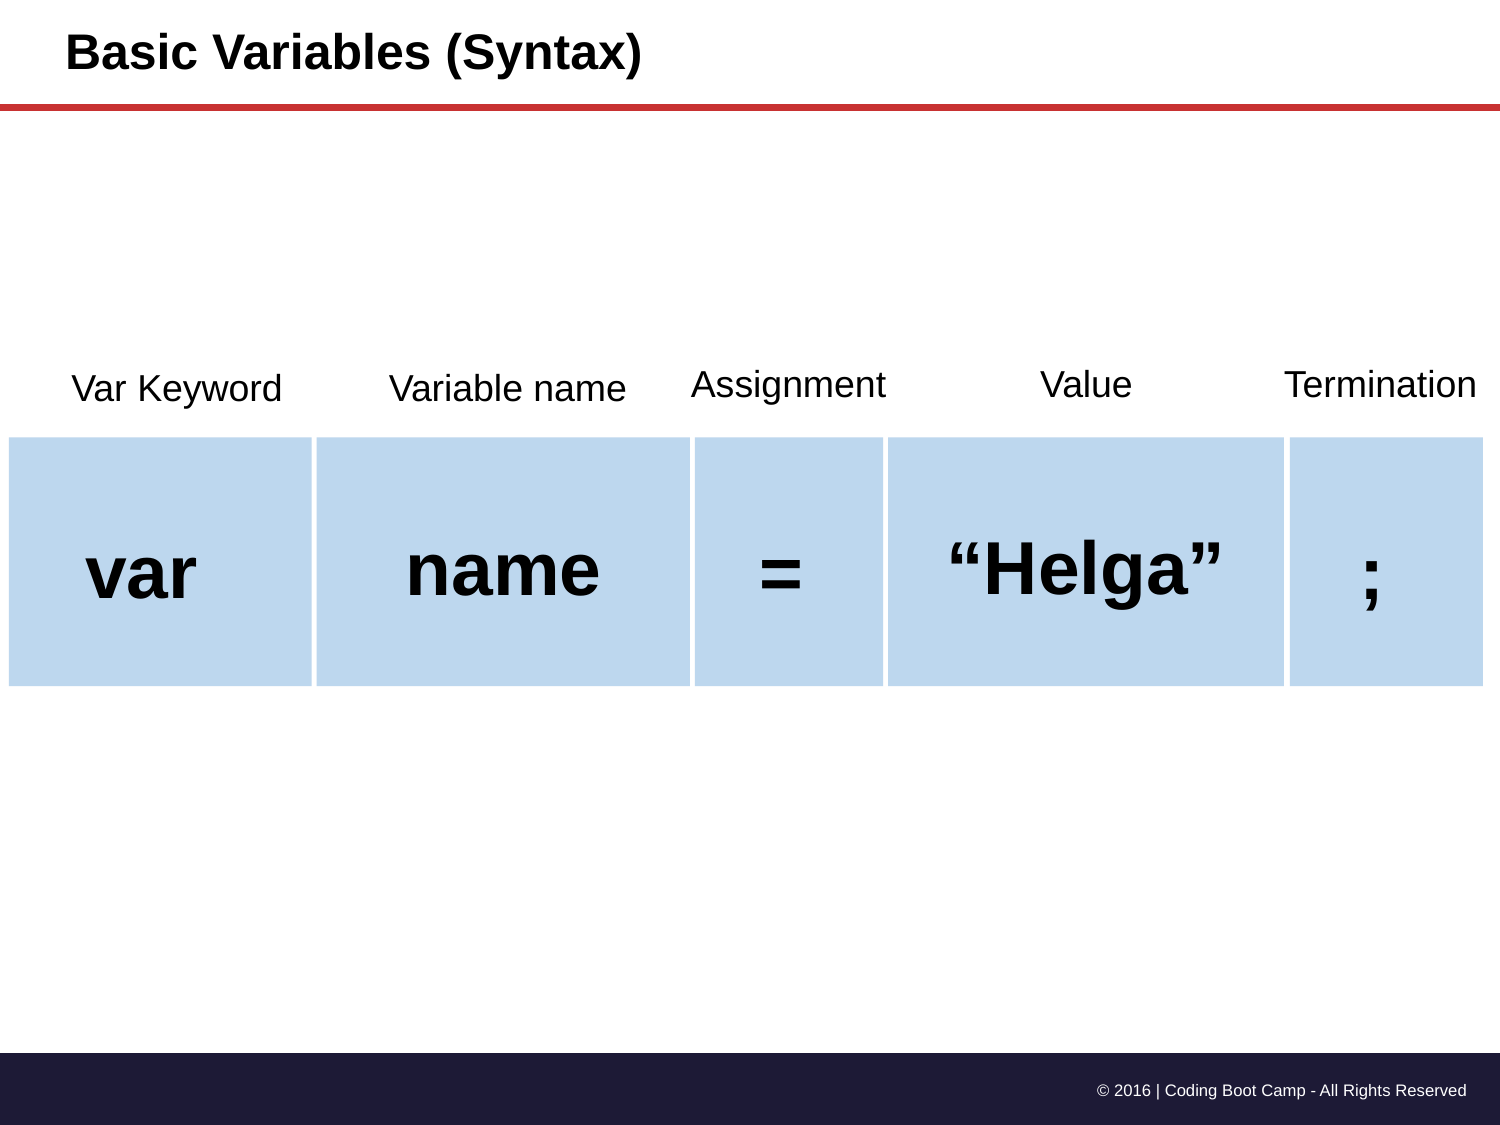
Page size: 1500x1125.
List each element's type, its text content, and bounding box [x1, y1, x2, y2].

text_box Termination [1269, 352, 1493, 413]
text_box [316, 436, 691, 687]
text_box ; [1345, 517, 1485, 623]
text_box Value [1025, 352, 1148, 413]
text_box [8, 436, 313, 687]
text_box Variable name [373, 356, 642, 417]
text_box [1289, 436, 1484, 687]
text_box Var Keyword [56, 356, 298, 417]
text_box [887, 436, 1285, 687]
text_box var [70, 516, 303, 622]
text_box [694, 436, 884, 687]
text_box = [745, 517, 885, 623]
title Basic Variables (Syntax) [50, 0, 948, 108]
text_box name [391, 512, 694, 618]
text_box “Helga” [917, 512, 1255, 617]
text_box Assignment [676, 352, 902, 413]
